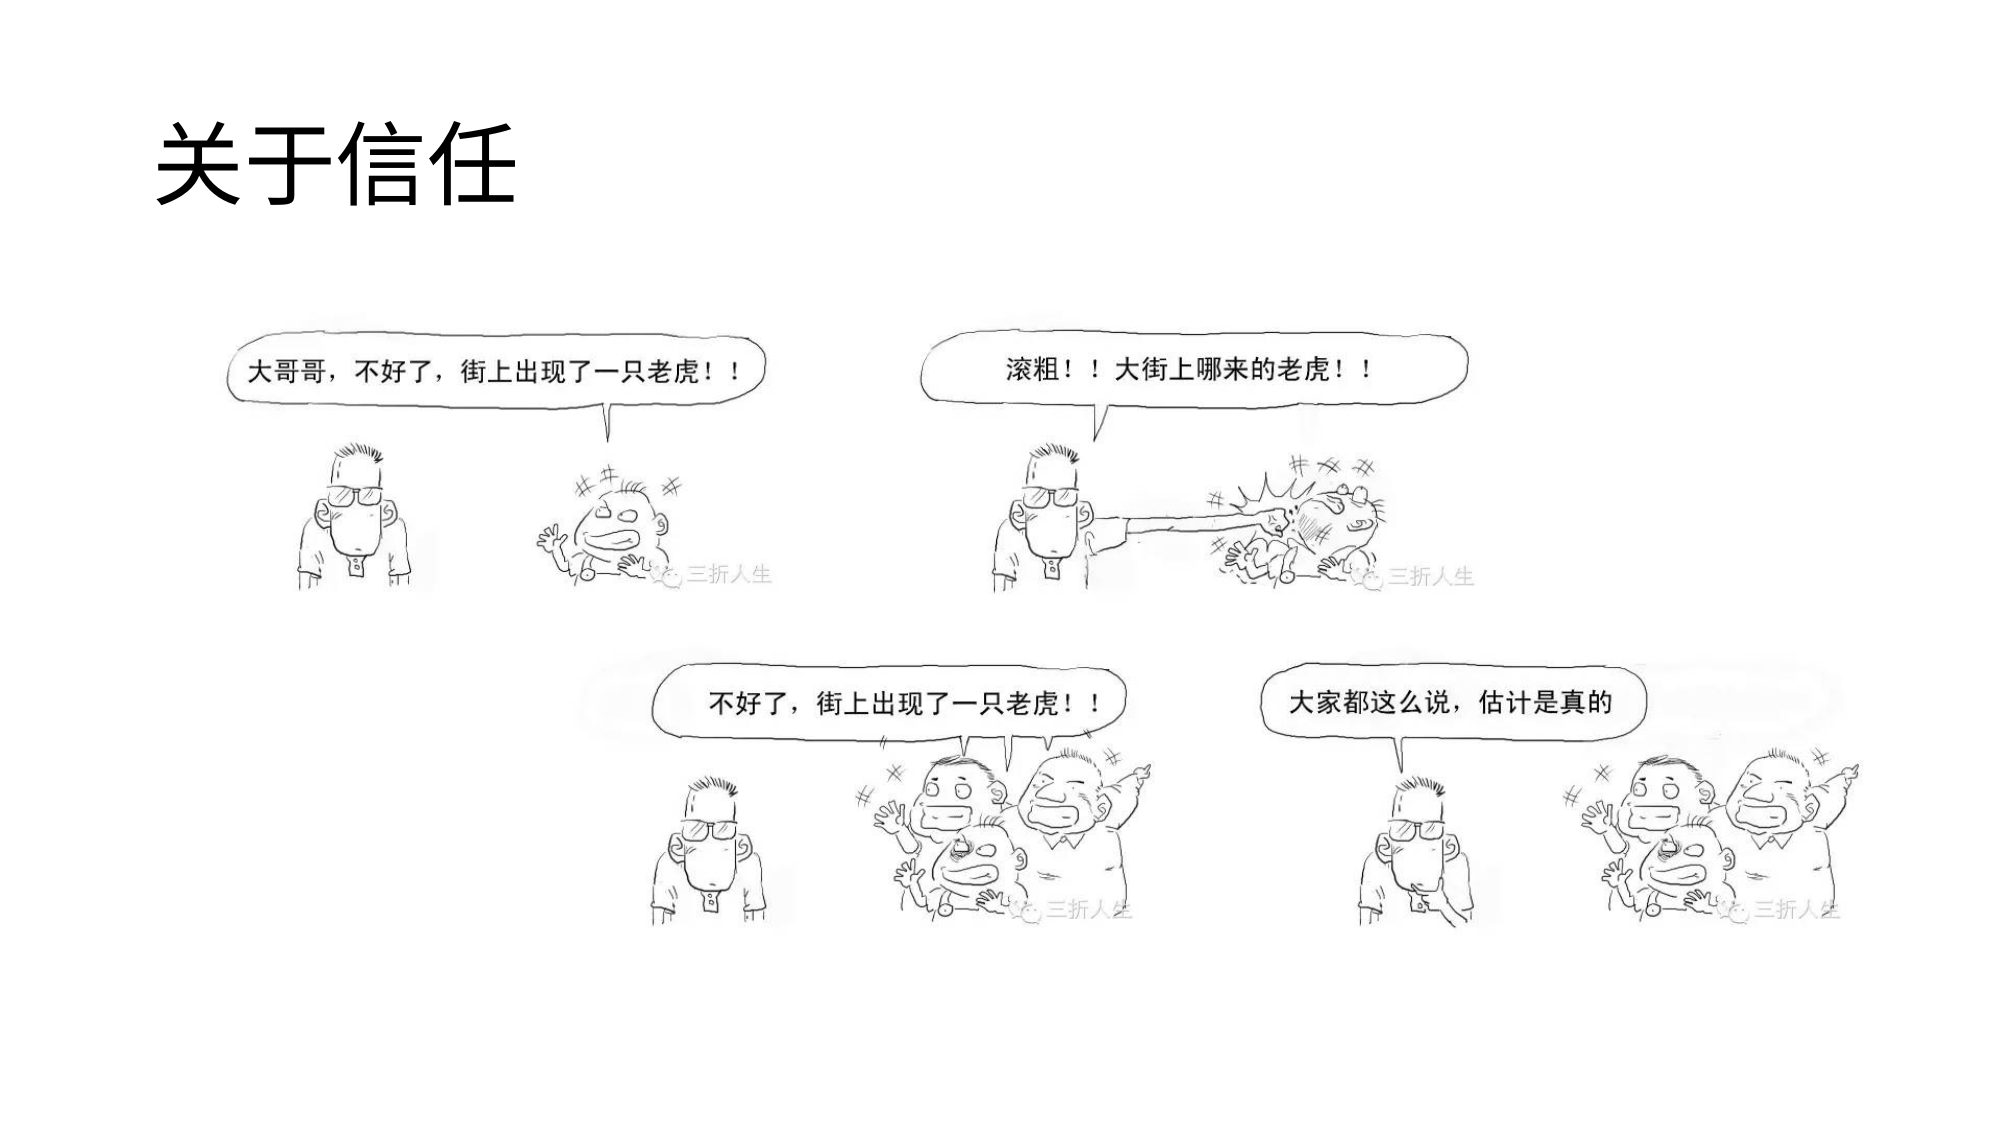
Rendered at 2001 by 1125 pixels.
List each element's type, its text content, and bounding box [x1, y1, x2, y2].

picture [137, 312, 794, 609]
picture [1195, 643, 1863, 944]
picture [829, 310, 1497, 611]
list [488, 643, 1155, 944]
title 关于信任 [137, 59, 1863, 278]
